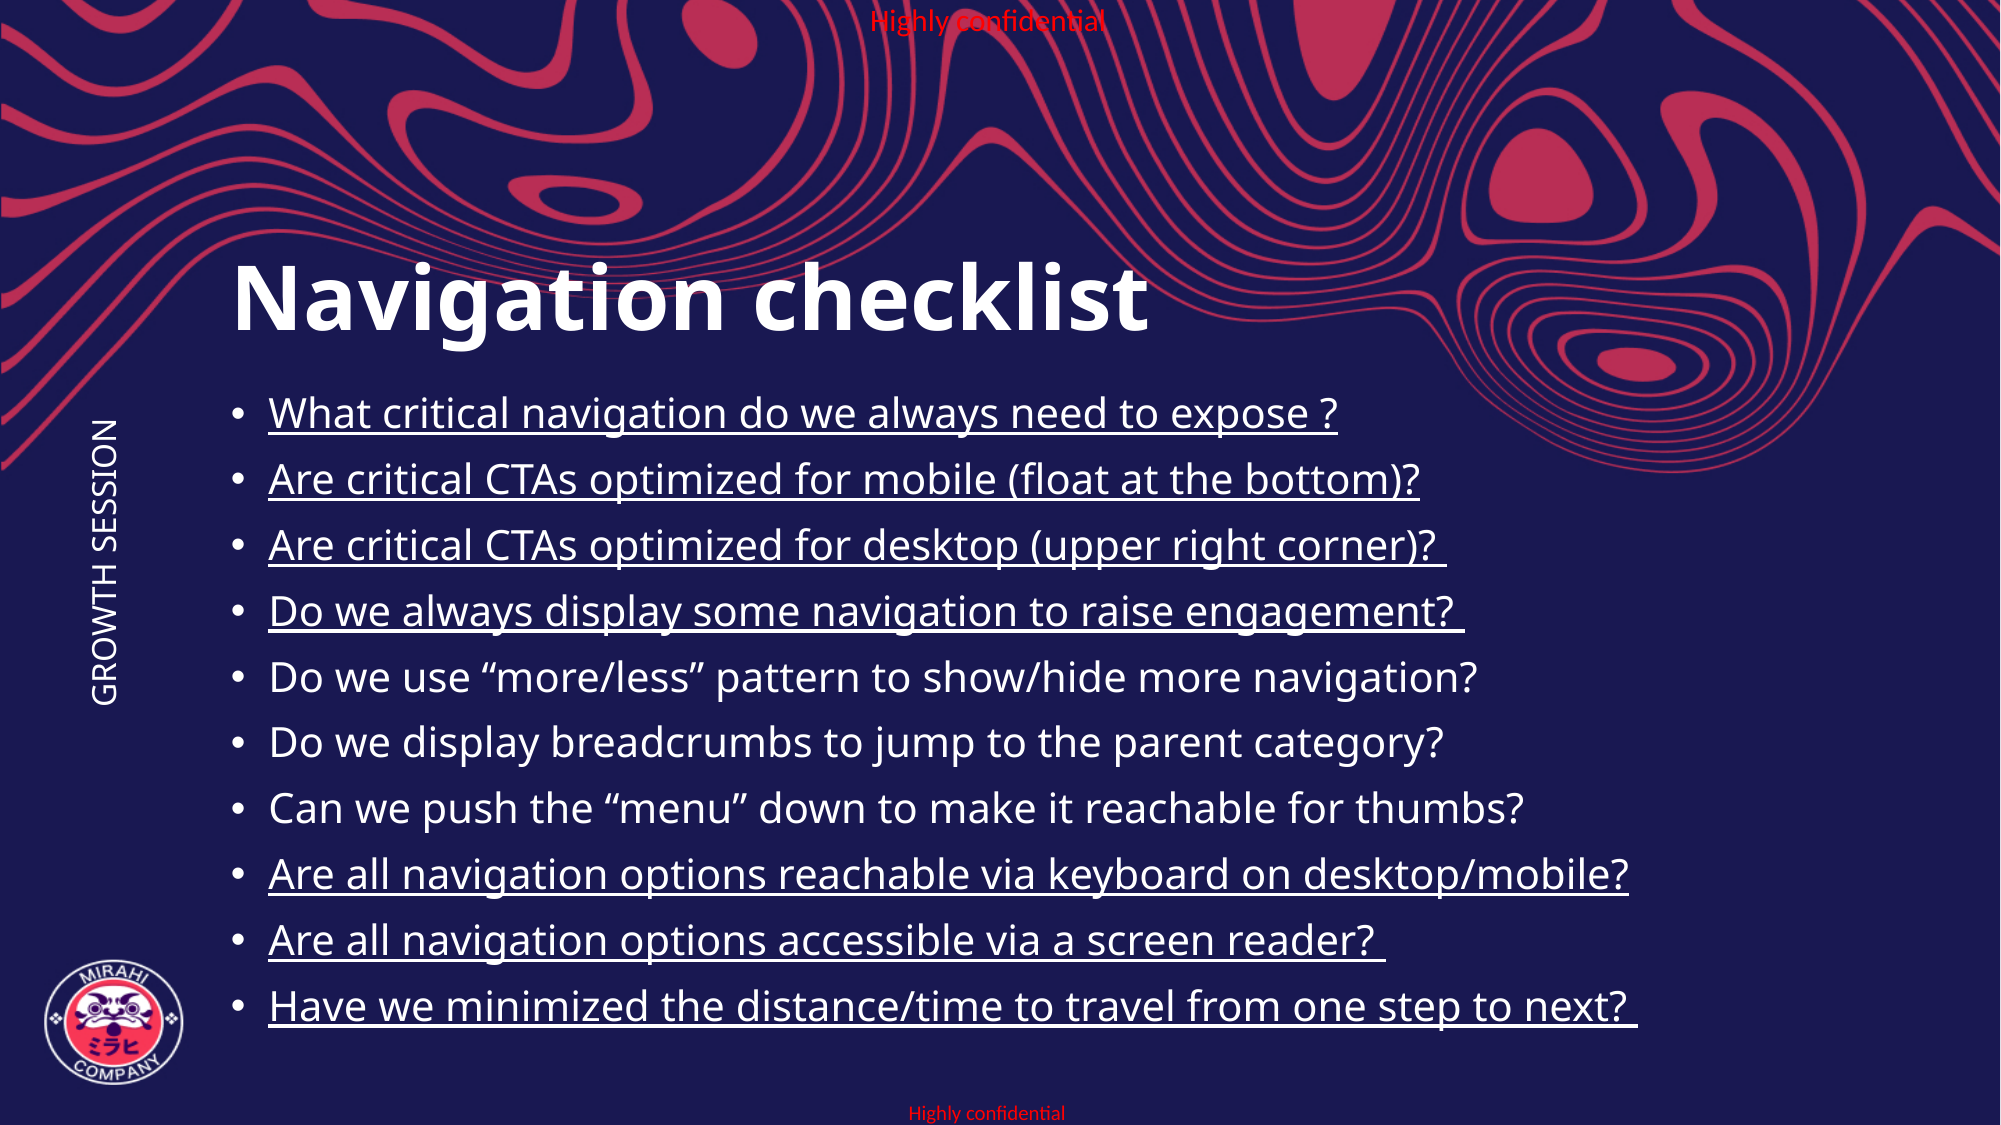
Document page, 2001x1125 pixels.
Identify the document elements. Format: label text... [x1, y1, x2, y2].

title Navigation checklist [215, 245, 1785, 358]
picture [0, 0, 2001, 1125]
text_box GROWTH SESSION [79, 245, 141, 880]
list What critical navigation do we always need to expose ? Are critical CTAs optimized for mobile (float at the bottom)? Are critical CTAs optimized for desktop (upper right corner)? Do we always display some navigation to raise engagement? Do we use “more/less” pattern to show/hide more navigation? Do we display breadcrumbs to jump to the parent category? Can we push the “menu” down to make it reachable for thumbs? Are all navigation options reachable via keyboard on desktop/mobile? Are all navigation options accessible via a screen reader? Have we minimized the distance/time to travel from one step to next? [215, 385, 1824, 1009]
